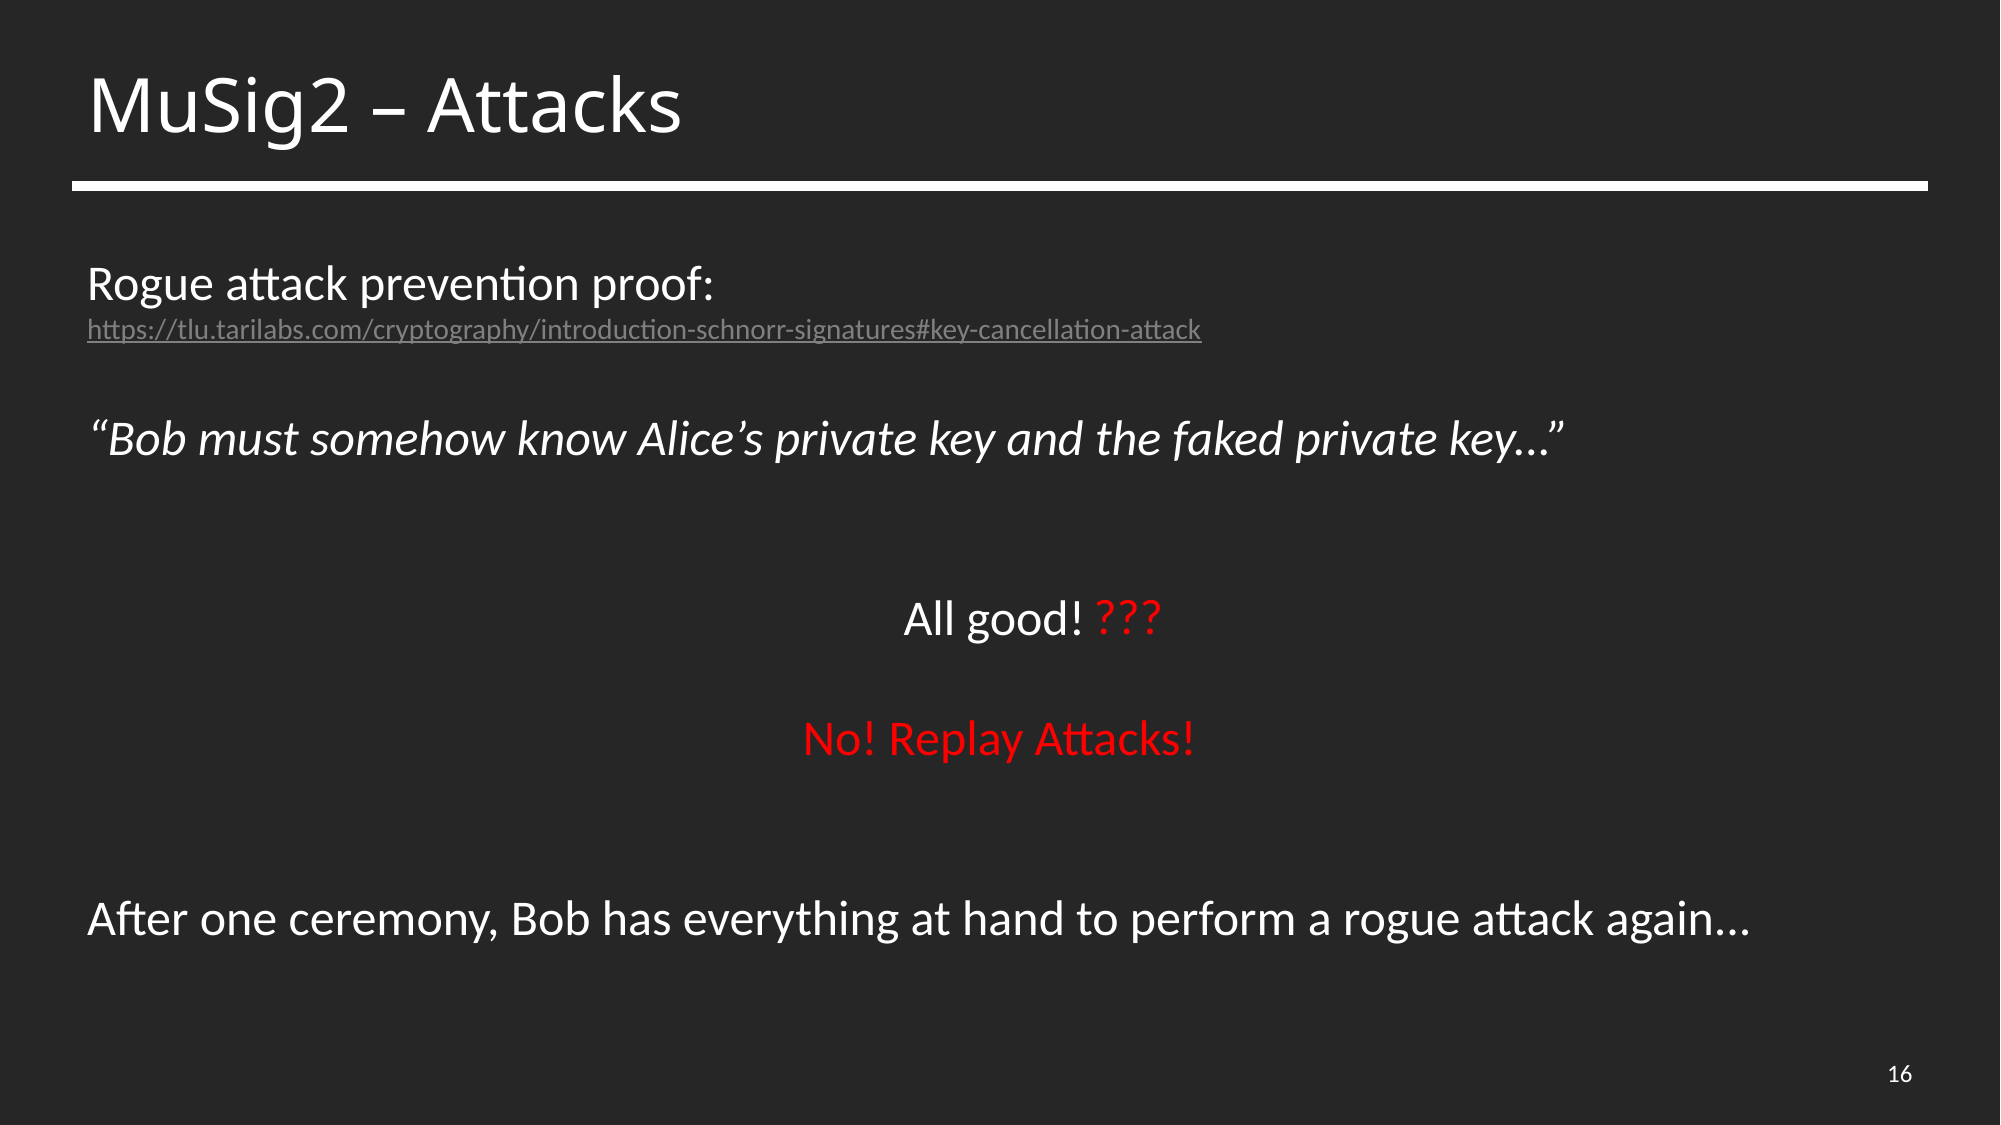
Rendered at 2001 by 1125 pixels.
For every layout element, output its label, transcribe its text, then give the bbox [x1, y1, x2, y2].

title MuSig2 – Attacks [72, 59, 1929, 165]
text_box ??? [1078, 576, 1179, 652]
slide_number 16 [1767, 1042, 1928, 1103]
text_box Rogue attack prevention proof: https://tlu.tarilabs.com/cryptography/introduction-schnorr-signatures#key-cancellation-attack “Bob must somehow know Alice’s private key and the faked private key...” All good! No! Replay Attacks! After one ceremony, Bob has everything at hand to perform a rogue attack again... [72, 242, 1928, 953]
